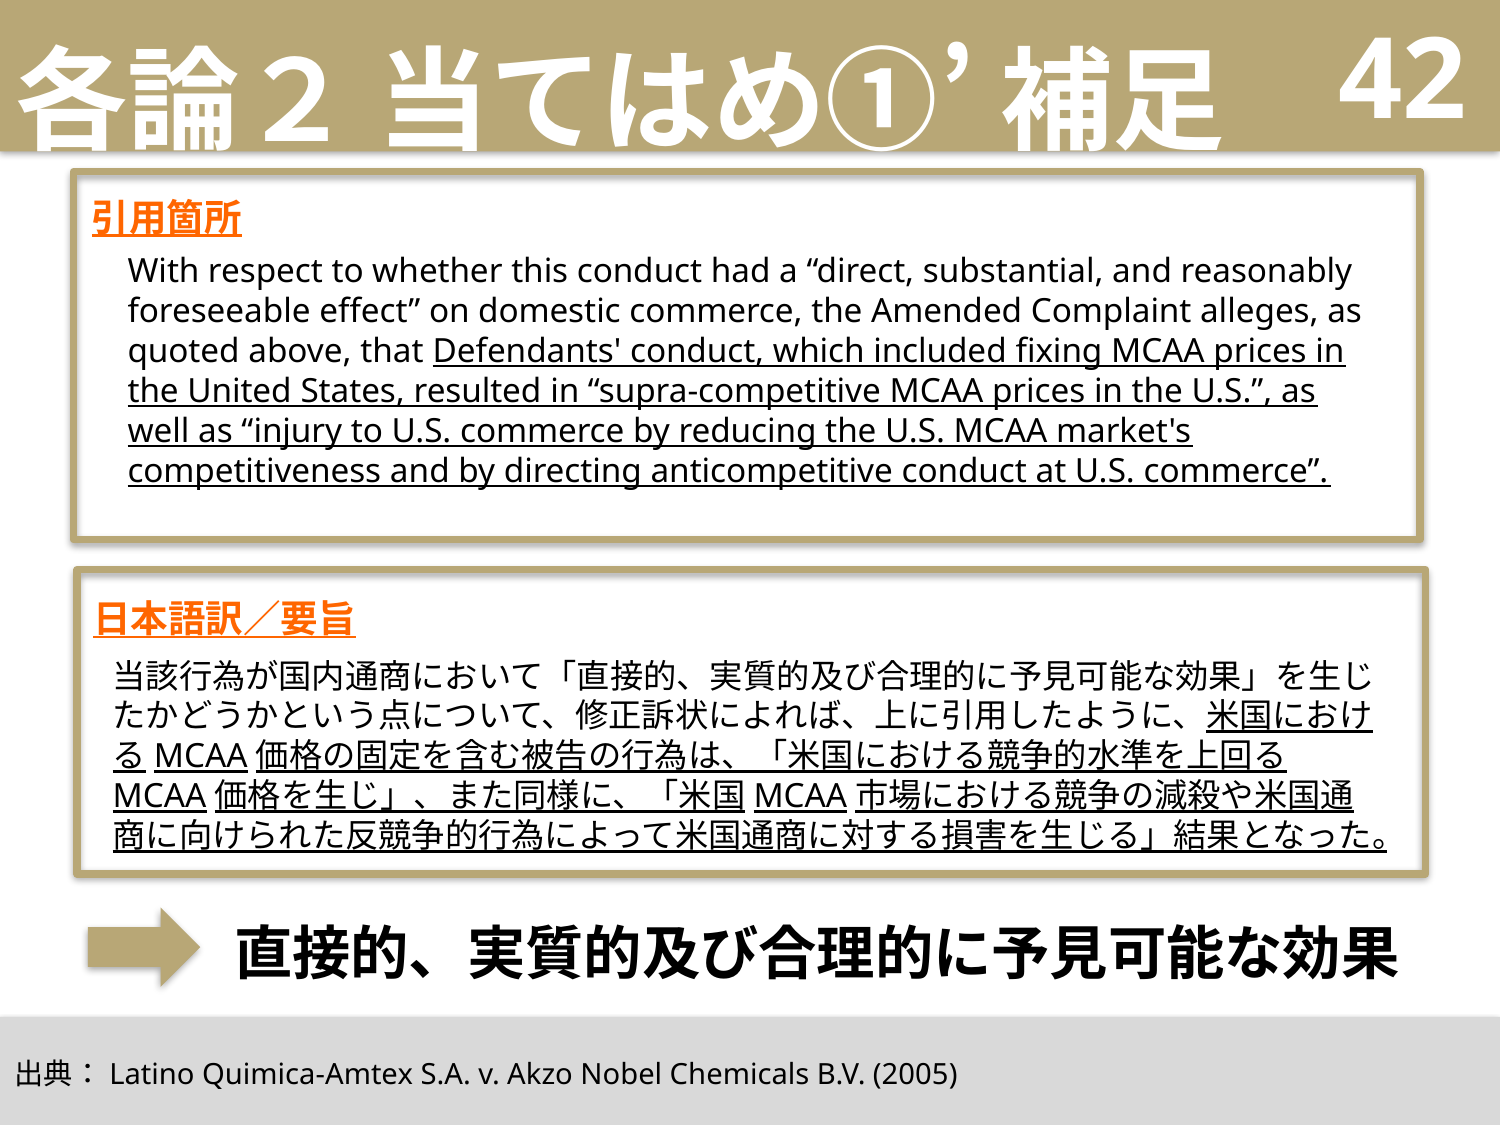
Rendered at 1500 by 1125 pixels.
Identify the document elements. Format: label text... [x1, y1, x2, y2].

text_box 直接的、実質的及び合理的に予見可能な効果 [213, 908, 1420, 994]
text_box 引用箇所 [77, 186, 1380, 246]
text_box [87, 906, 201, 988]
text_box 当該行為が国内通商において「直接的、実質的及び合理的に予見可能な効果」を生じたかどうかという点について、修正訴状によれば、上に引用したように、米国におけるMCAA価格の固定を含む被告の行為は、「米国における競争的水準を上回るMCAA価格を生じ」、また同様に、「米国MCAA市場における競争の減殺や米国通商に向けられた反競争的行為によって米国通商に対する損害を生じる」結果となった。 [98, 647, 1402, 862]
text_box [76, 569, 1426, 875]
text_box 出典：Latino Quimica-Amtex S.A. v. Akzo Nobel Chemicals B.V. (2005) [0, 1016, 1500, 1125]
text_box With respect to whether this conduct had a “direct, substantial, and reasonably foreseeable effect” on domestic commerce, the Amended Complaint alleges, as quoted above, that Defendants' conduct, which included fixing MCAA prices in the United States, resulted in “supra-competitive MCAA prices in the U.S.”, as well as “injury to U.S. commerce by reducing the U.S. MCAA market's competitiveness and by directing anticompetitive conduct at U.S. commerce”. [112, 241, 1381, 497]
slide_number 42 [1132, 52, 1483, 113]
text_box 日本語訳／要旨 [78, 587, 1381, 648]
text_box [73, 171, 1421, 540]
title 各論２ 当てはめ①’ 補足 [0, 2, 1500, 190]
